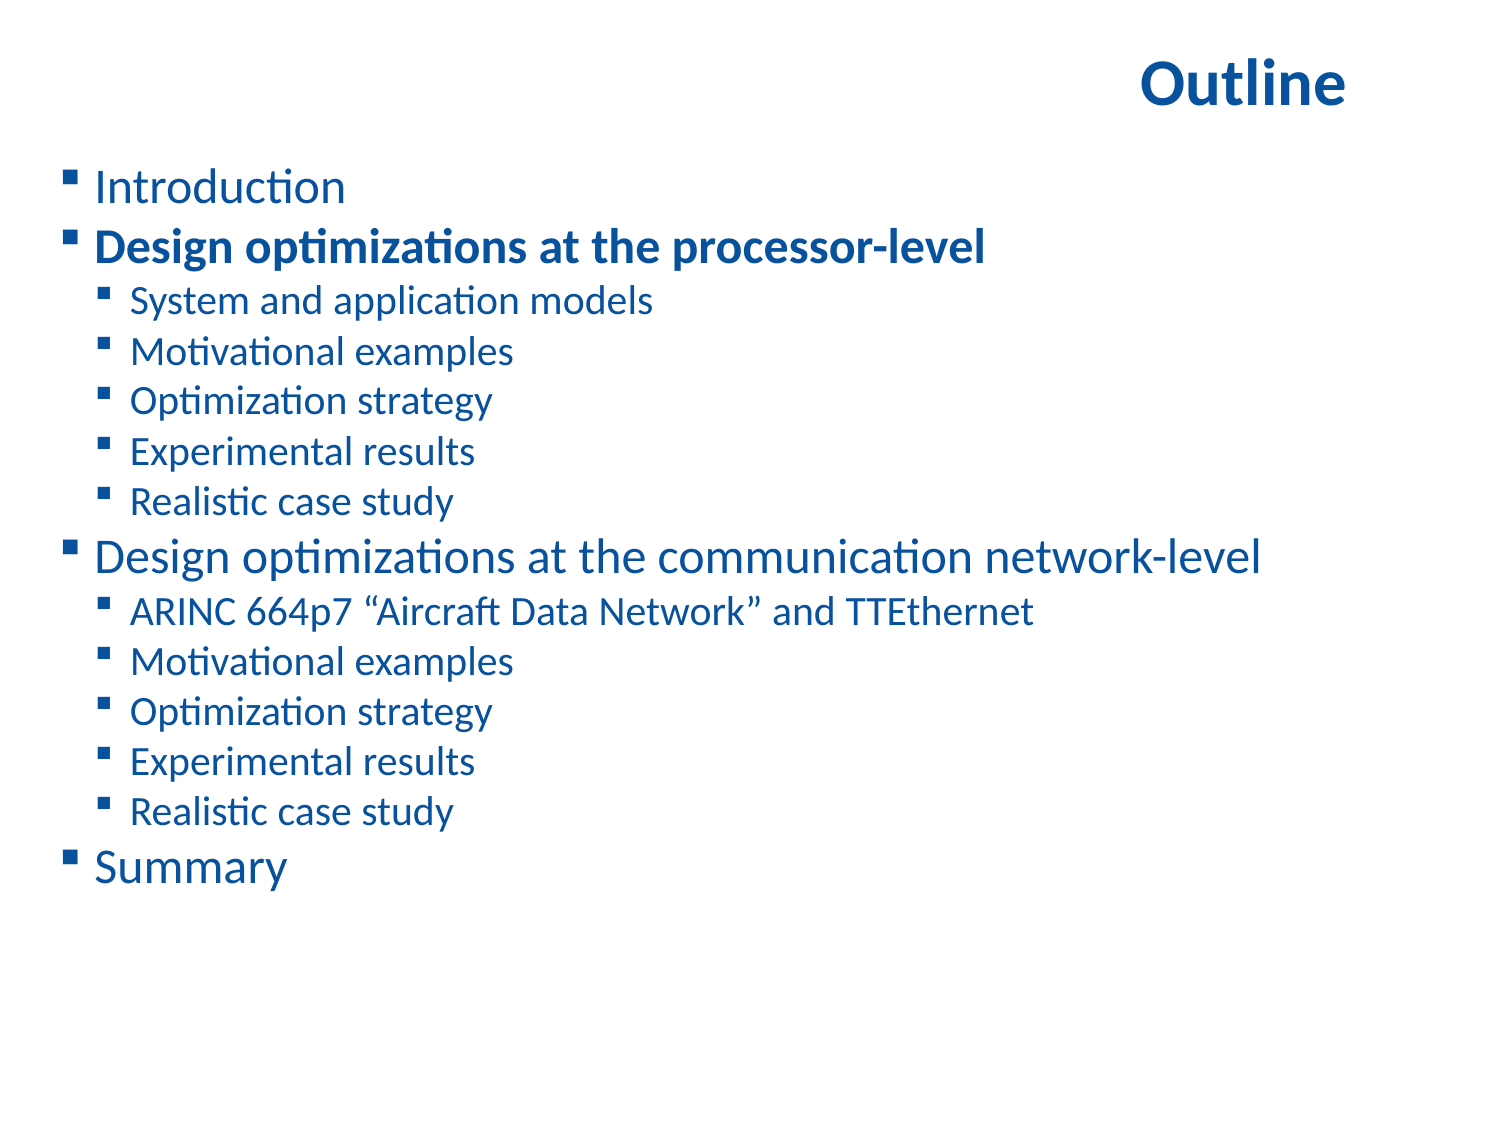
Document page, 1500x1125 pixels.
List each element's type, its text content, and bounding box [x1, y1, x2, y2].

text_box Introduction Design optimizations at the processor-level System and application models Motivational examples Optimization strategy Experimental results Realistic case study Design optimizations at the communication network-level ARINC 664p7 “Aircraft Data Network” and TTEthernet Motivational examples Optimization strategy Experimental results Realistic case study Summary [58, 153, 1441, 1063]
text_box Outline [58, 0, 1441, 118]
